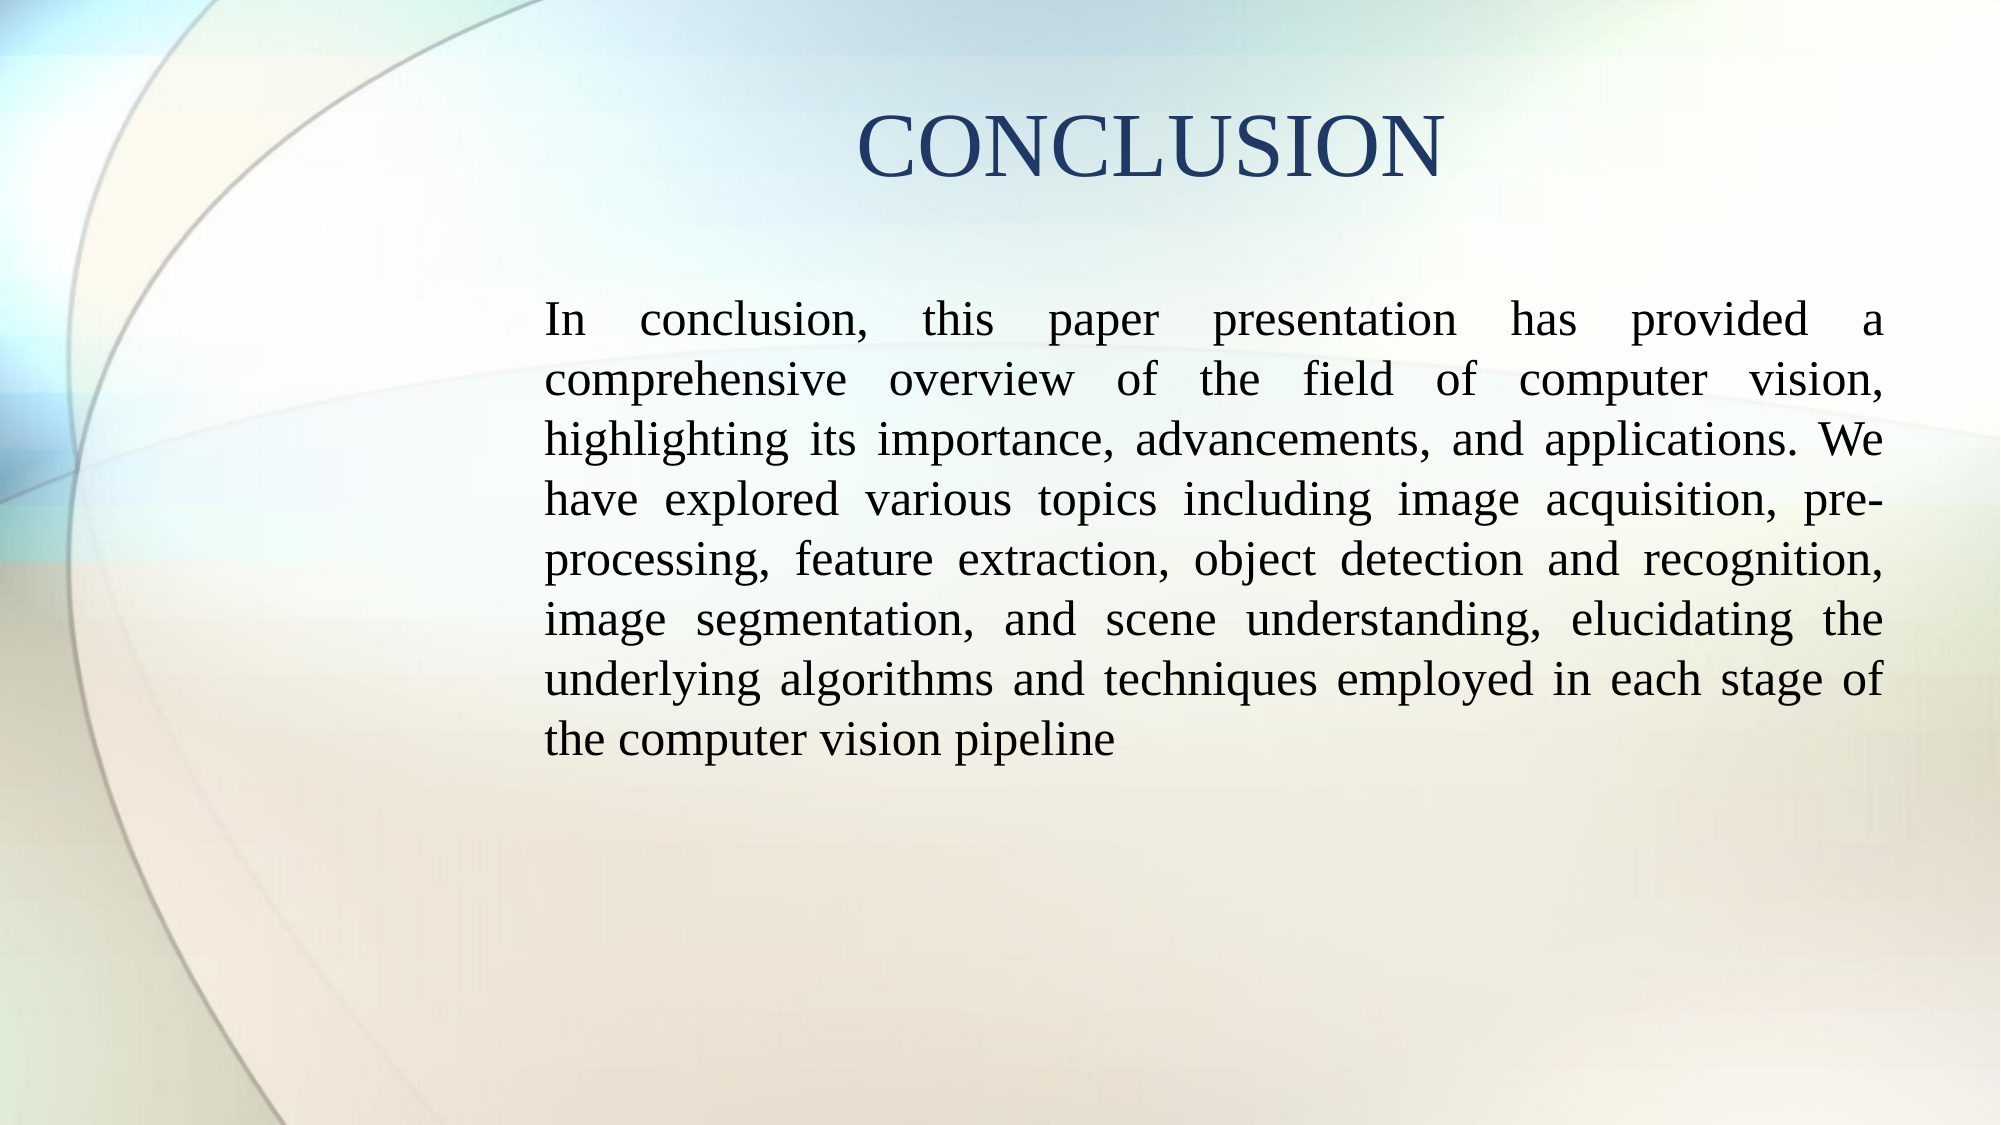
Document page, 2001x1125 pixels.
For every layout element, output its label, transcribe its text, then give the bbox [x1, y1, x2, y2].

picture [0, 0, 2001, 1125]
text_box In conclusion, this paper presentation has provided a comprehensive overview of the field of computer vision, highlighting its importance, advancements, and applications. We have explored various topics including image acquisition, pre-processing, feature extraction, object detection and recognition, image segmentation, and scene understanding, elucidating the underlying algorithms and techniques employed in each stage of the computer vision pipeline [529, 277, 1900, 773]
text_box CONCLUSION [596, 68, 1658, 204]
